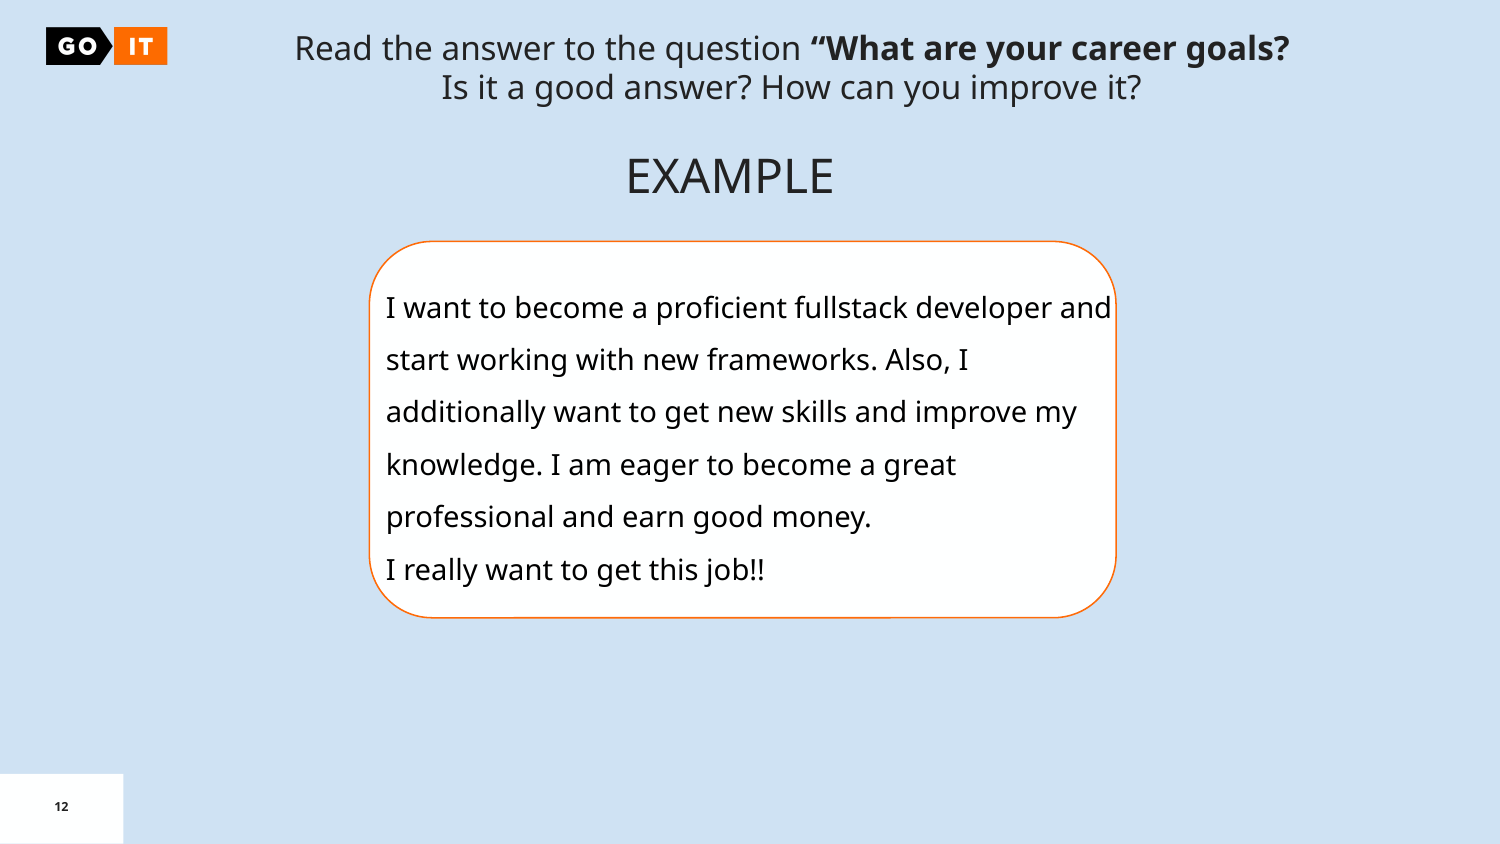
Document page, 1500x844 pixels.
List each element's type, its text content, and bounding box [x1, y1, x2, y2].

text_box [391, 241, 1094, 256]
picture [46, 27, 168, 65]
text_box I want to become a proficient fullstack developer and start working with new frameworks. Also, I additionally want to get new skills and improve my knowledge. I am eager to become a great professional and earn good money. I really want to get this job!! [370, 256, 1129, 602]
text_box Read the answer to the question “What are your career goals? Is it a good answer? How can you improve it? [216, 11, 1369, 122]
text_box EXAMPLE [537, 130, 924, 219]
text_box [390, 602, 1095, 618]
